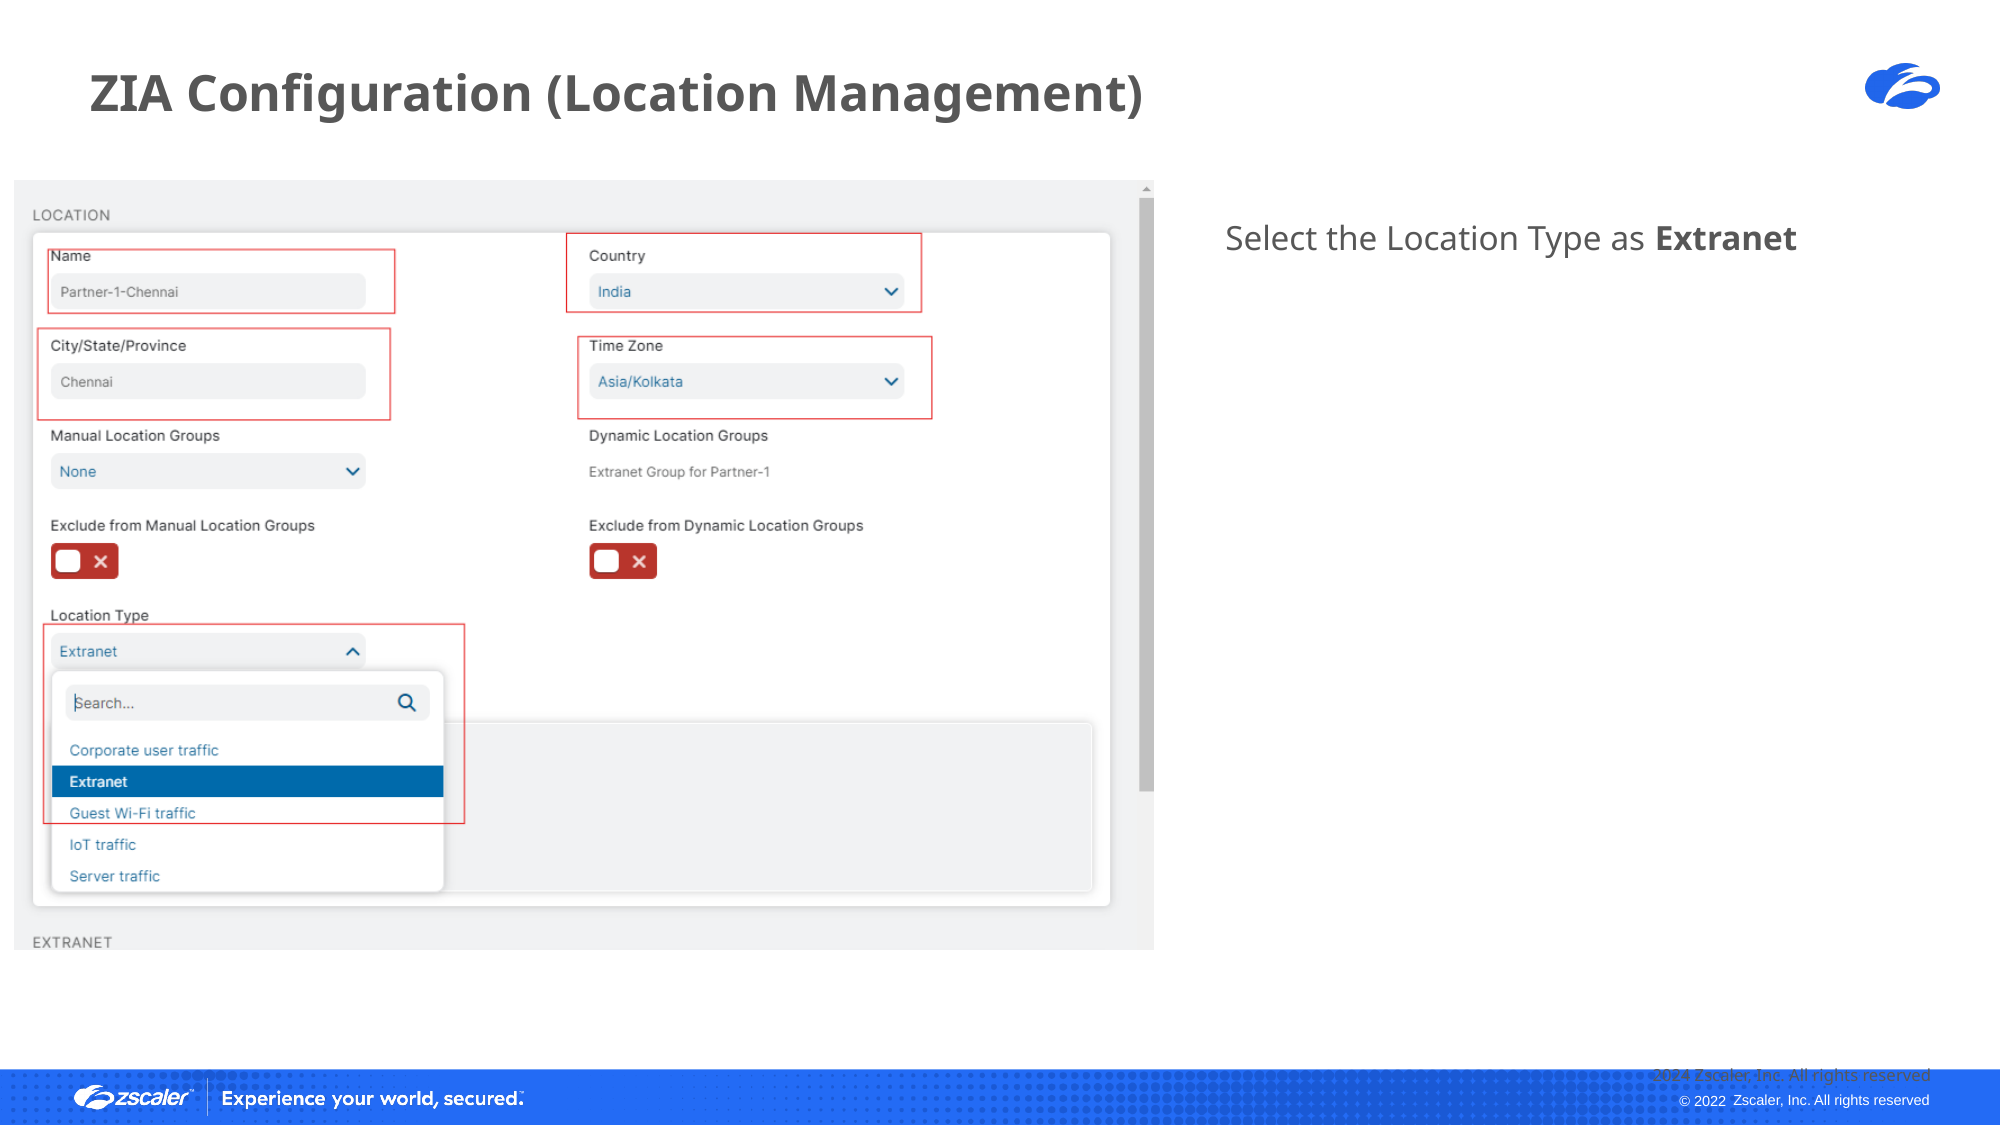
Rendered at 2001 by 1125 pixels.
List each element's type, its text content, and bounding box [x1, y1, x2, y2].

picture [1872, 63, 1940, 109]
picture [0, 1069, 2000, 1125]
text_box ZIA Configuration (Location Management) [70, 41, 1872, 181]
text_box Select the Location Type as Extranet [1205, 197, 1918, 1029]
picture [14, 180, 1154, 951]
